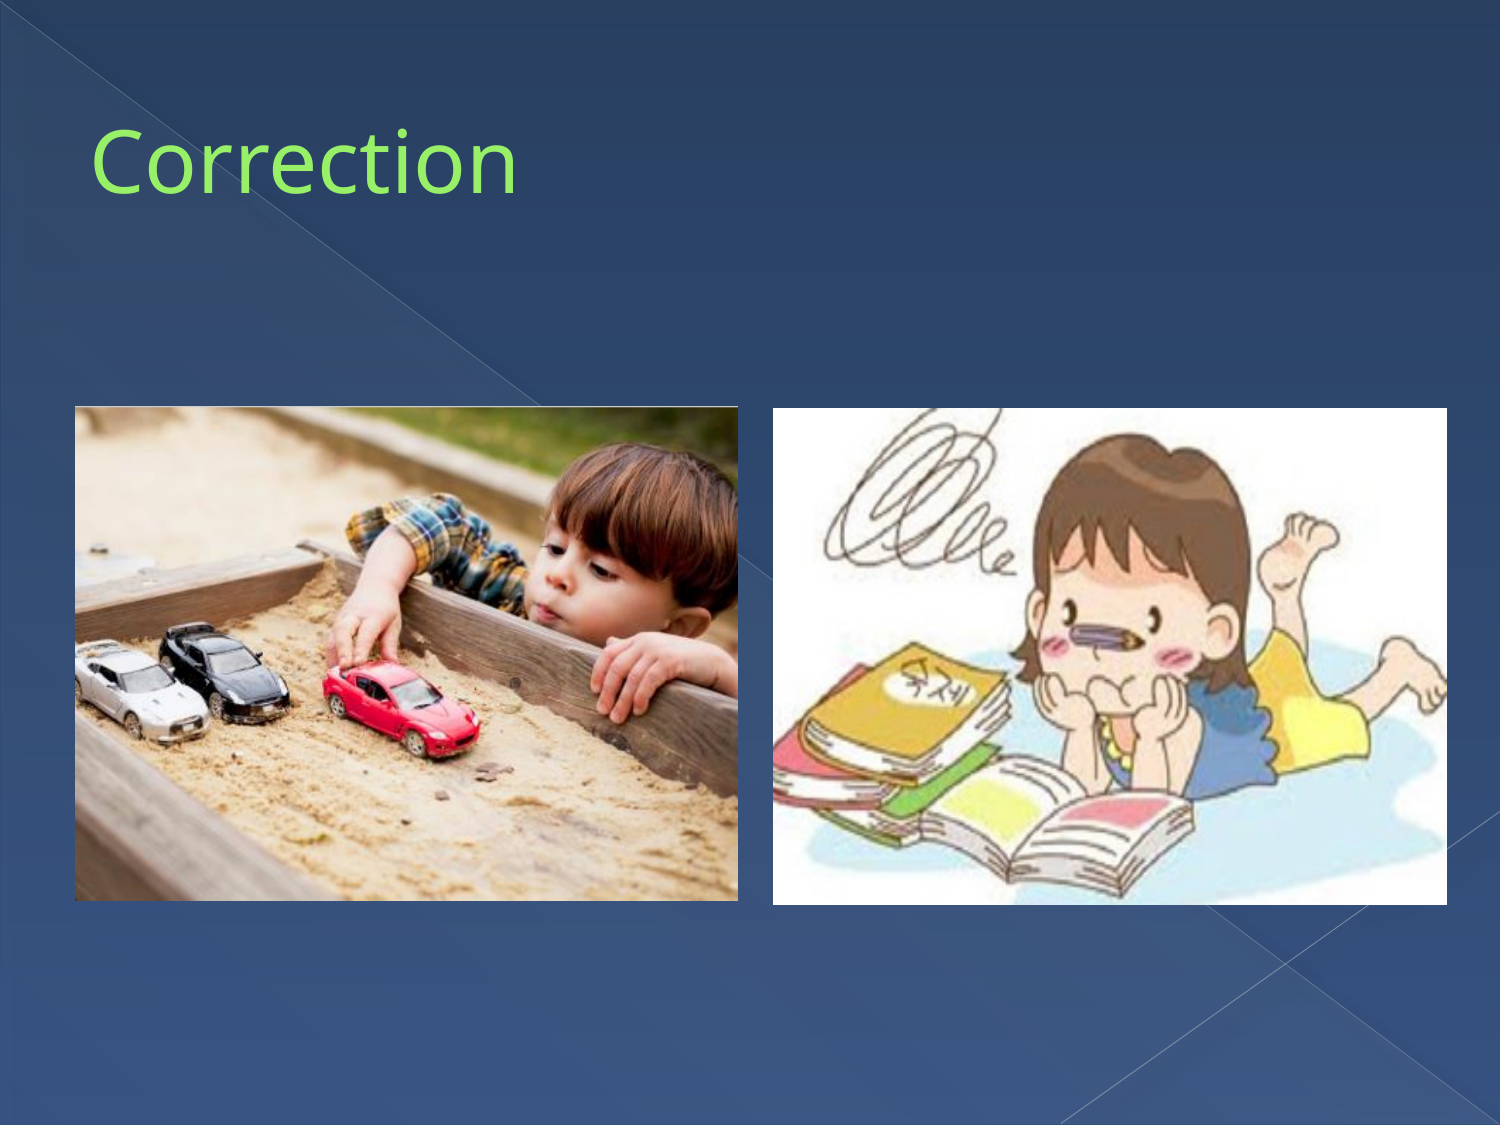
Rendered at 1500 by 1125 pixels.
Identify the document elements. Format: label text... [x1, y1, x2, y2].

title Correction [75, 43, 1425, 274]
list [74, 406, 738, 902]
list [773, 408, 1448, 906]
